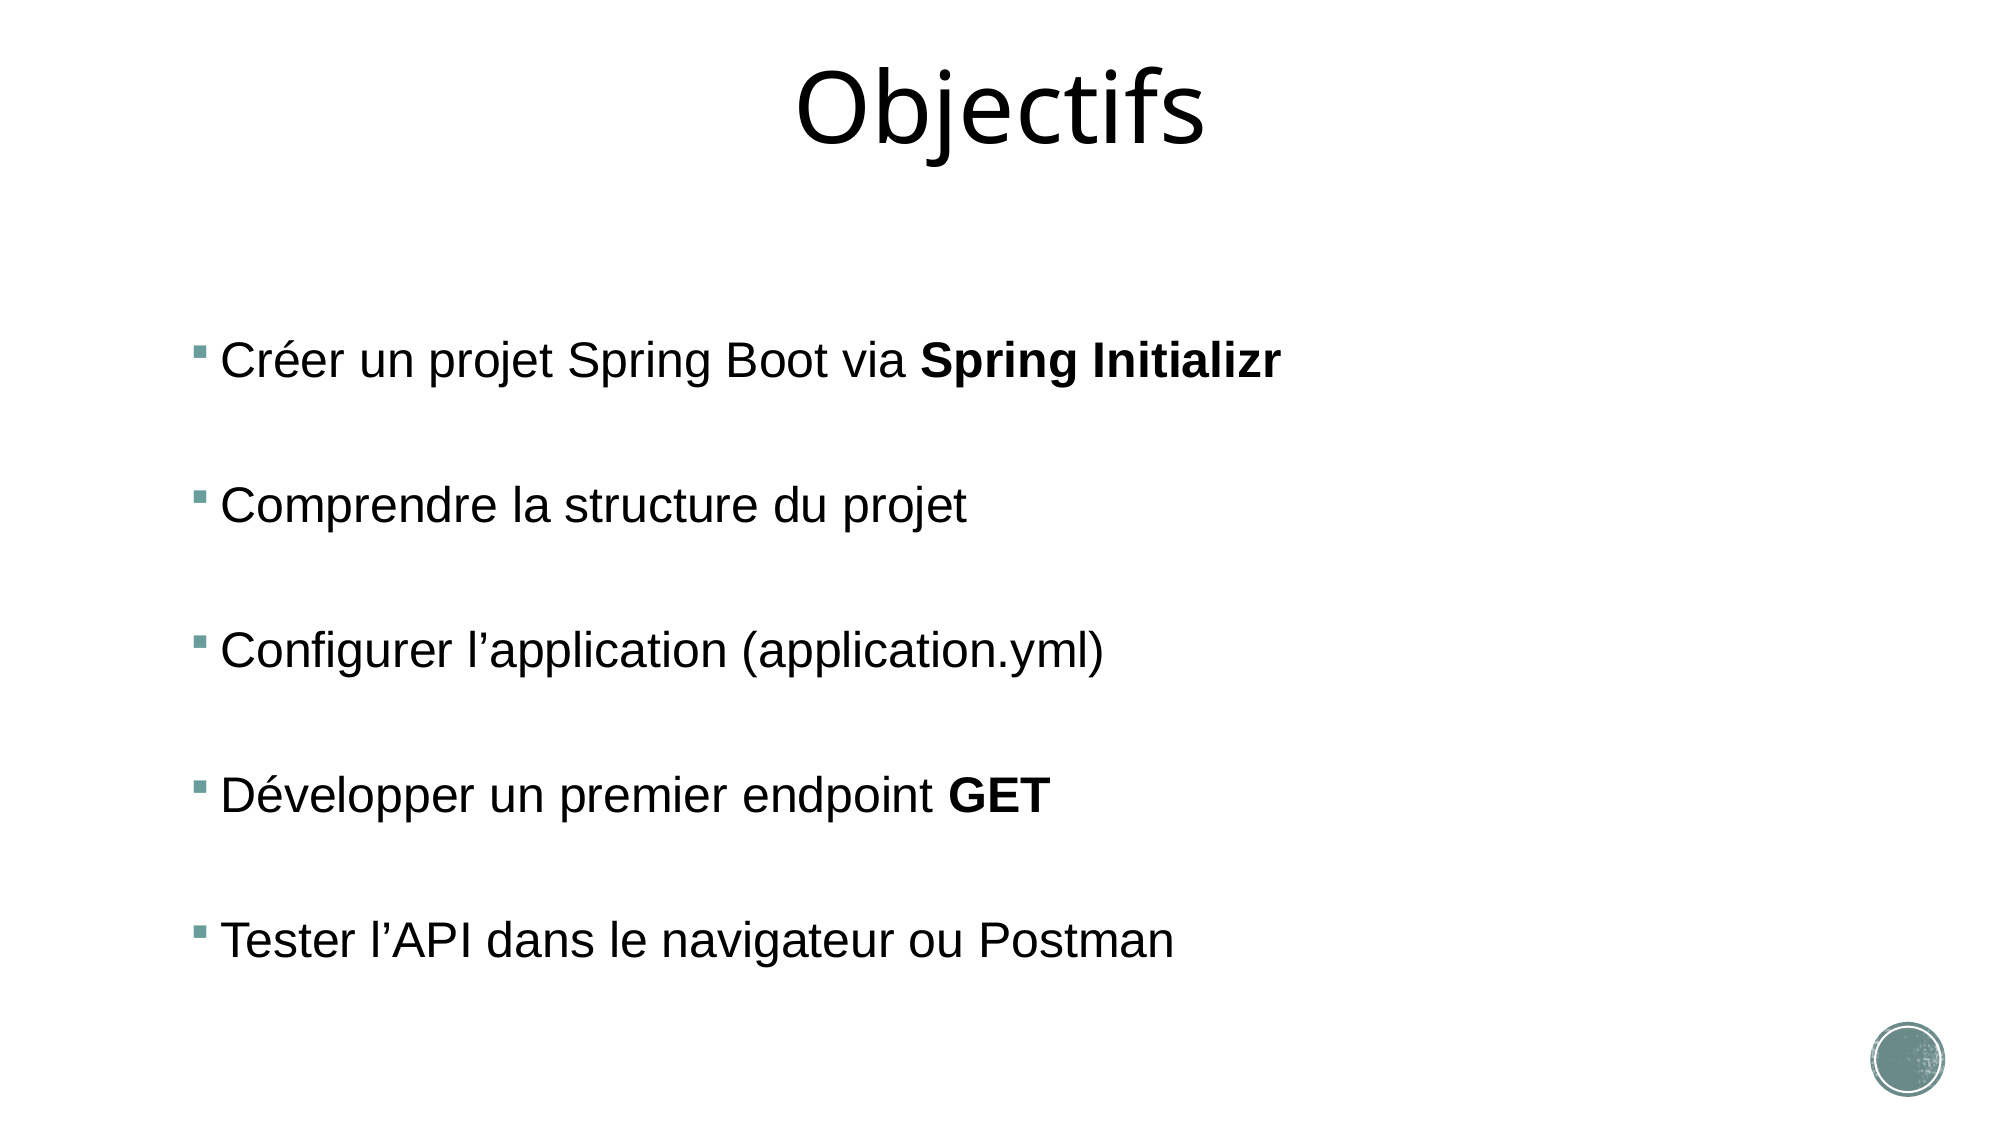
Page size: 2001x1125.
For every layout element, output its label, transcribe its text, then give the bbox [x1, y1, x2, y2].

title Objectifs [175, 45, 1826, 177]
list Créer un projet Spring Boot via Spring Initializr Comprendre la structure du projet Configurer l’application (application.yml) Développer un premier endpoint GET Tester l’API dans le navigateur ou Postman [175, 259, 1826, 1013]
